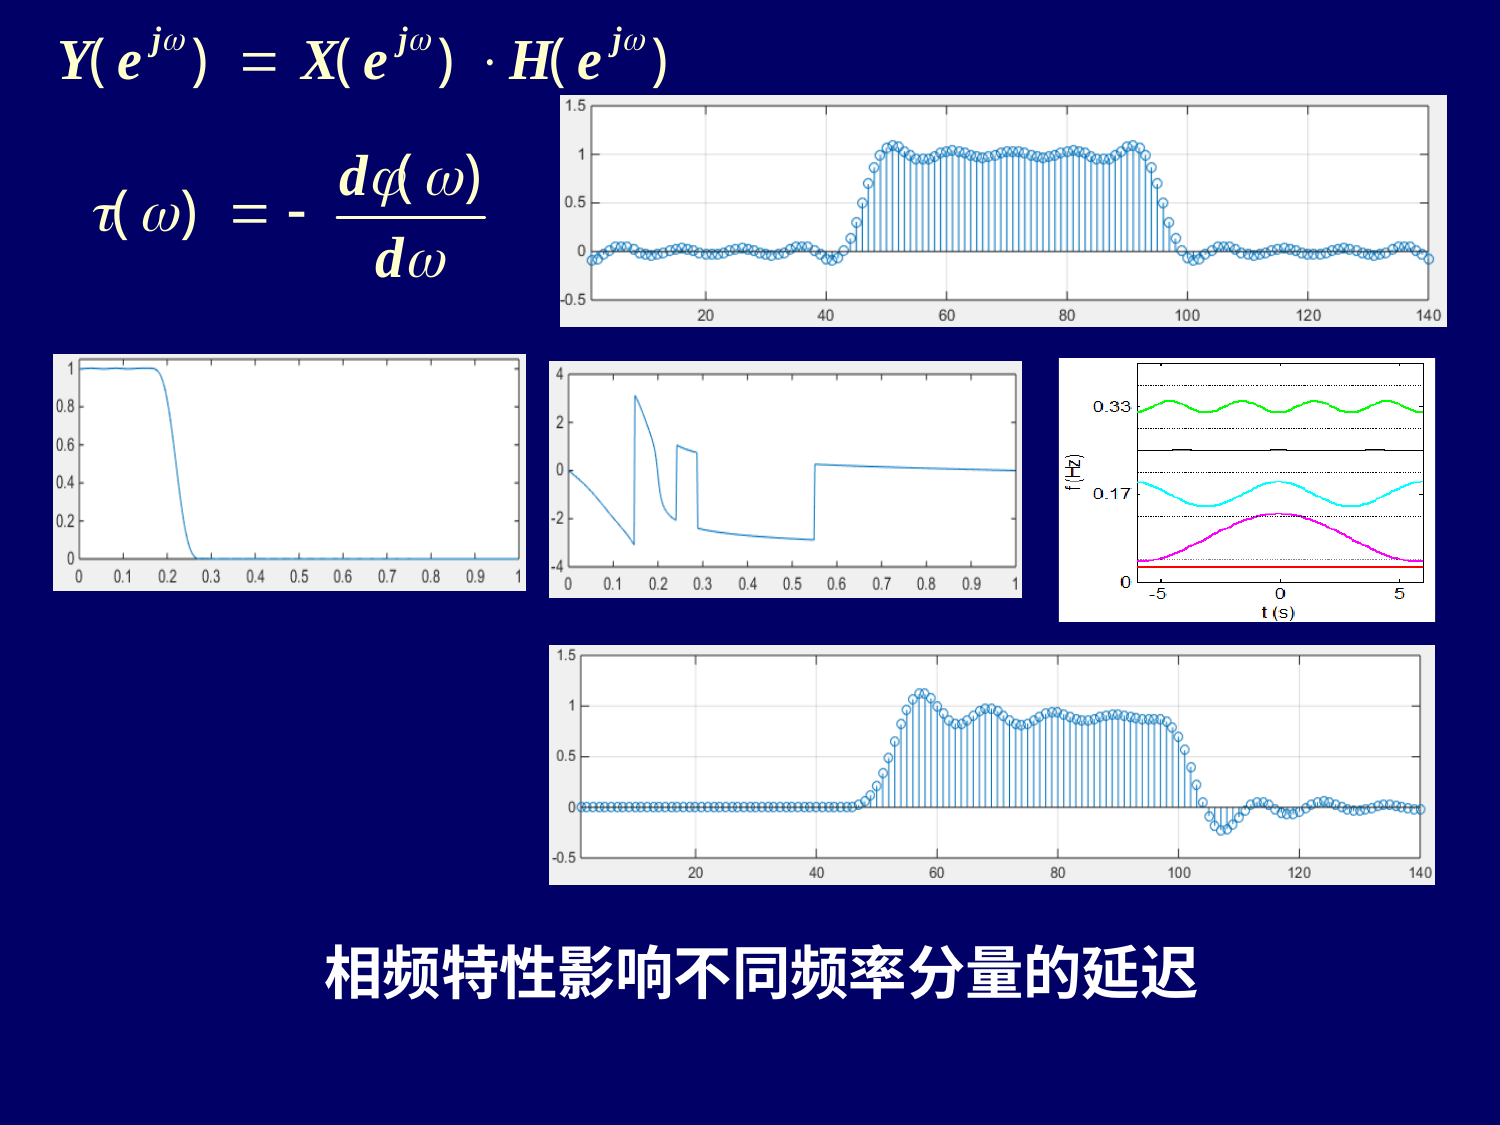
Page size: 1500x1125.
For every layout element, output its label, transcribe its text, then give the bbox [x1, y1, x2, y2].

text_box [87, 135, 492, 287]
picture [549, 361, 1022, 598]
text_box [53, 11, 678, 96]
text_box 相频特性影响不同频率分量的延迟 [309, 928, 1317, 1014]
picture [1058, 358, 1436, 622]
picture [560, 95, 1447, 327]
picture [53, 354, 526, 591]
picture [549, 645, 1435, 885]
